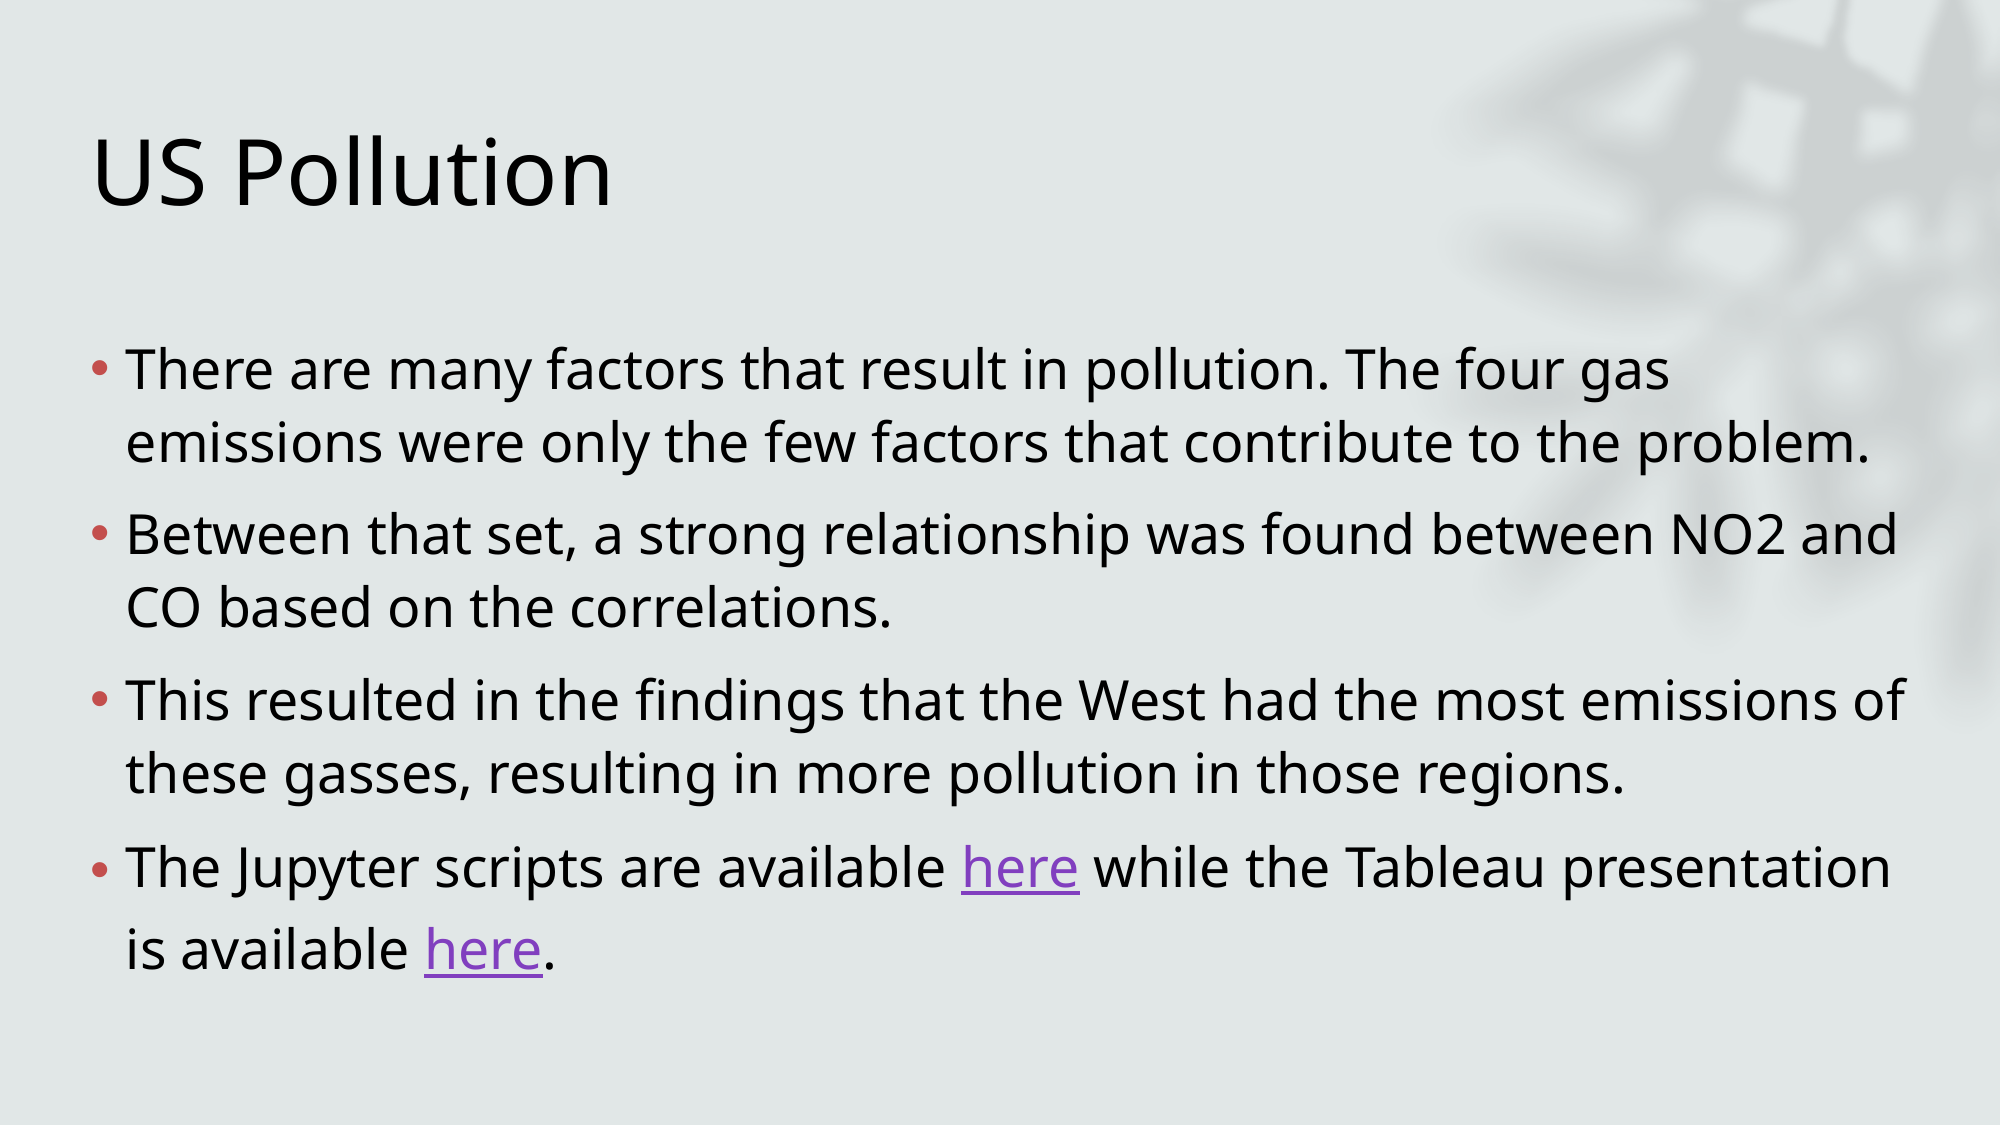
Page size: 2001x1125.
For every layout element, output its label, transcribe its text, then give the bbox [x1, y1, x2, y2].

title US Pollution [75, 60, 1863, 278]
list There are many factors that result in pollution. The four gas emissions were only the few factors that contribute to the problem. Between that set, a strong relationship was found between NO2 and CO based on the correlations. This resulted in the findings that the West had the most emissions of these gasses, resulting in more pollution in those regions. The Jupyter scripts are available here while the Tableau presentation is available here. [75, 319, 1925, 1009]
